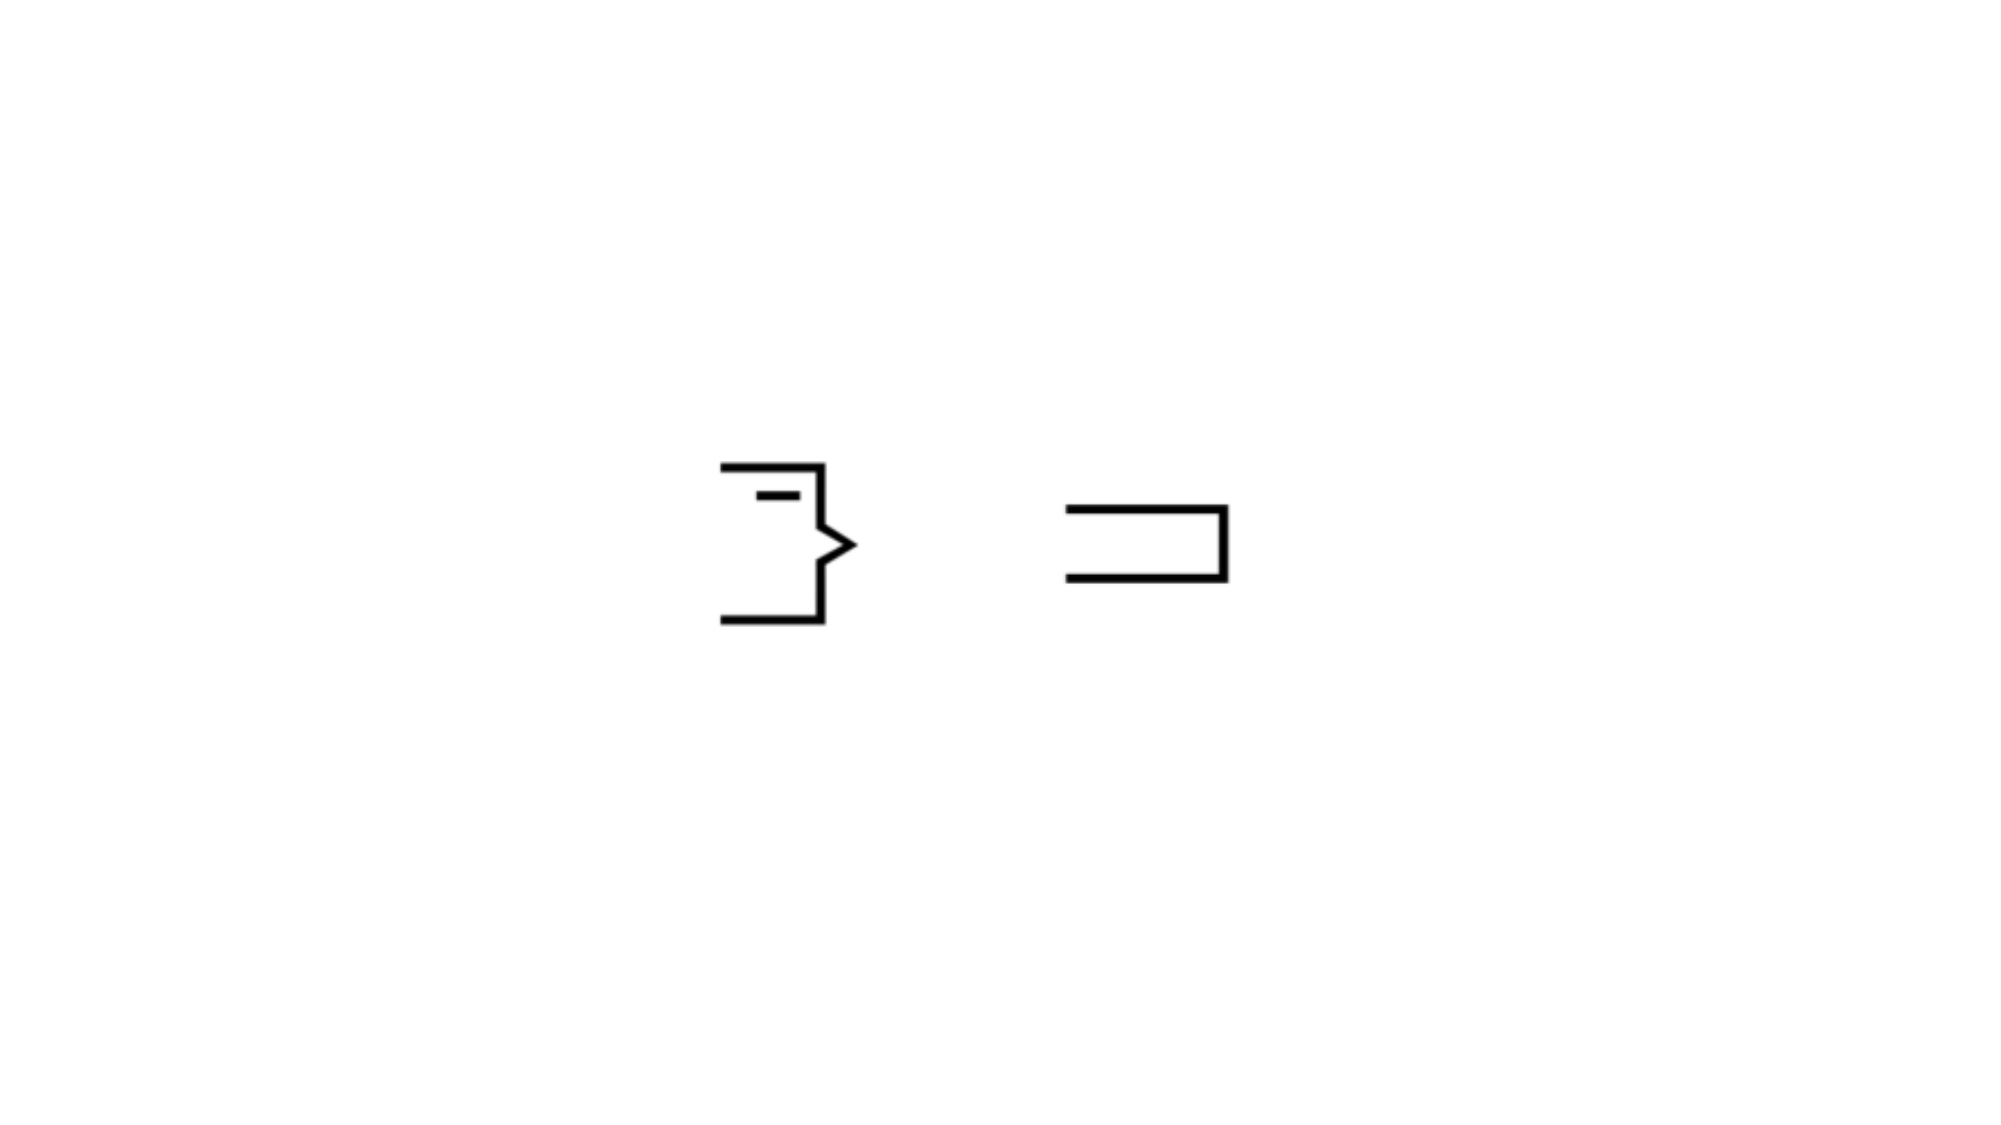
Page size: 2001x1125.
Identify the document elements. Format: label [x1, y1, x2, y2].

picture [606, 345, 1328, 726]
